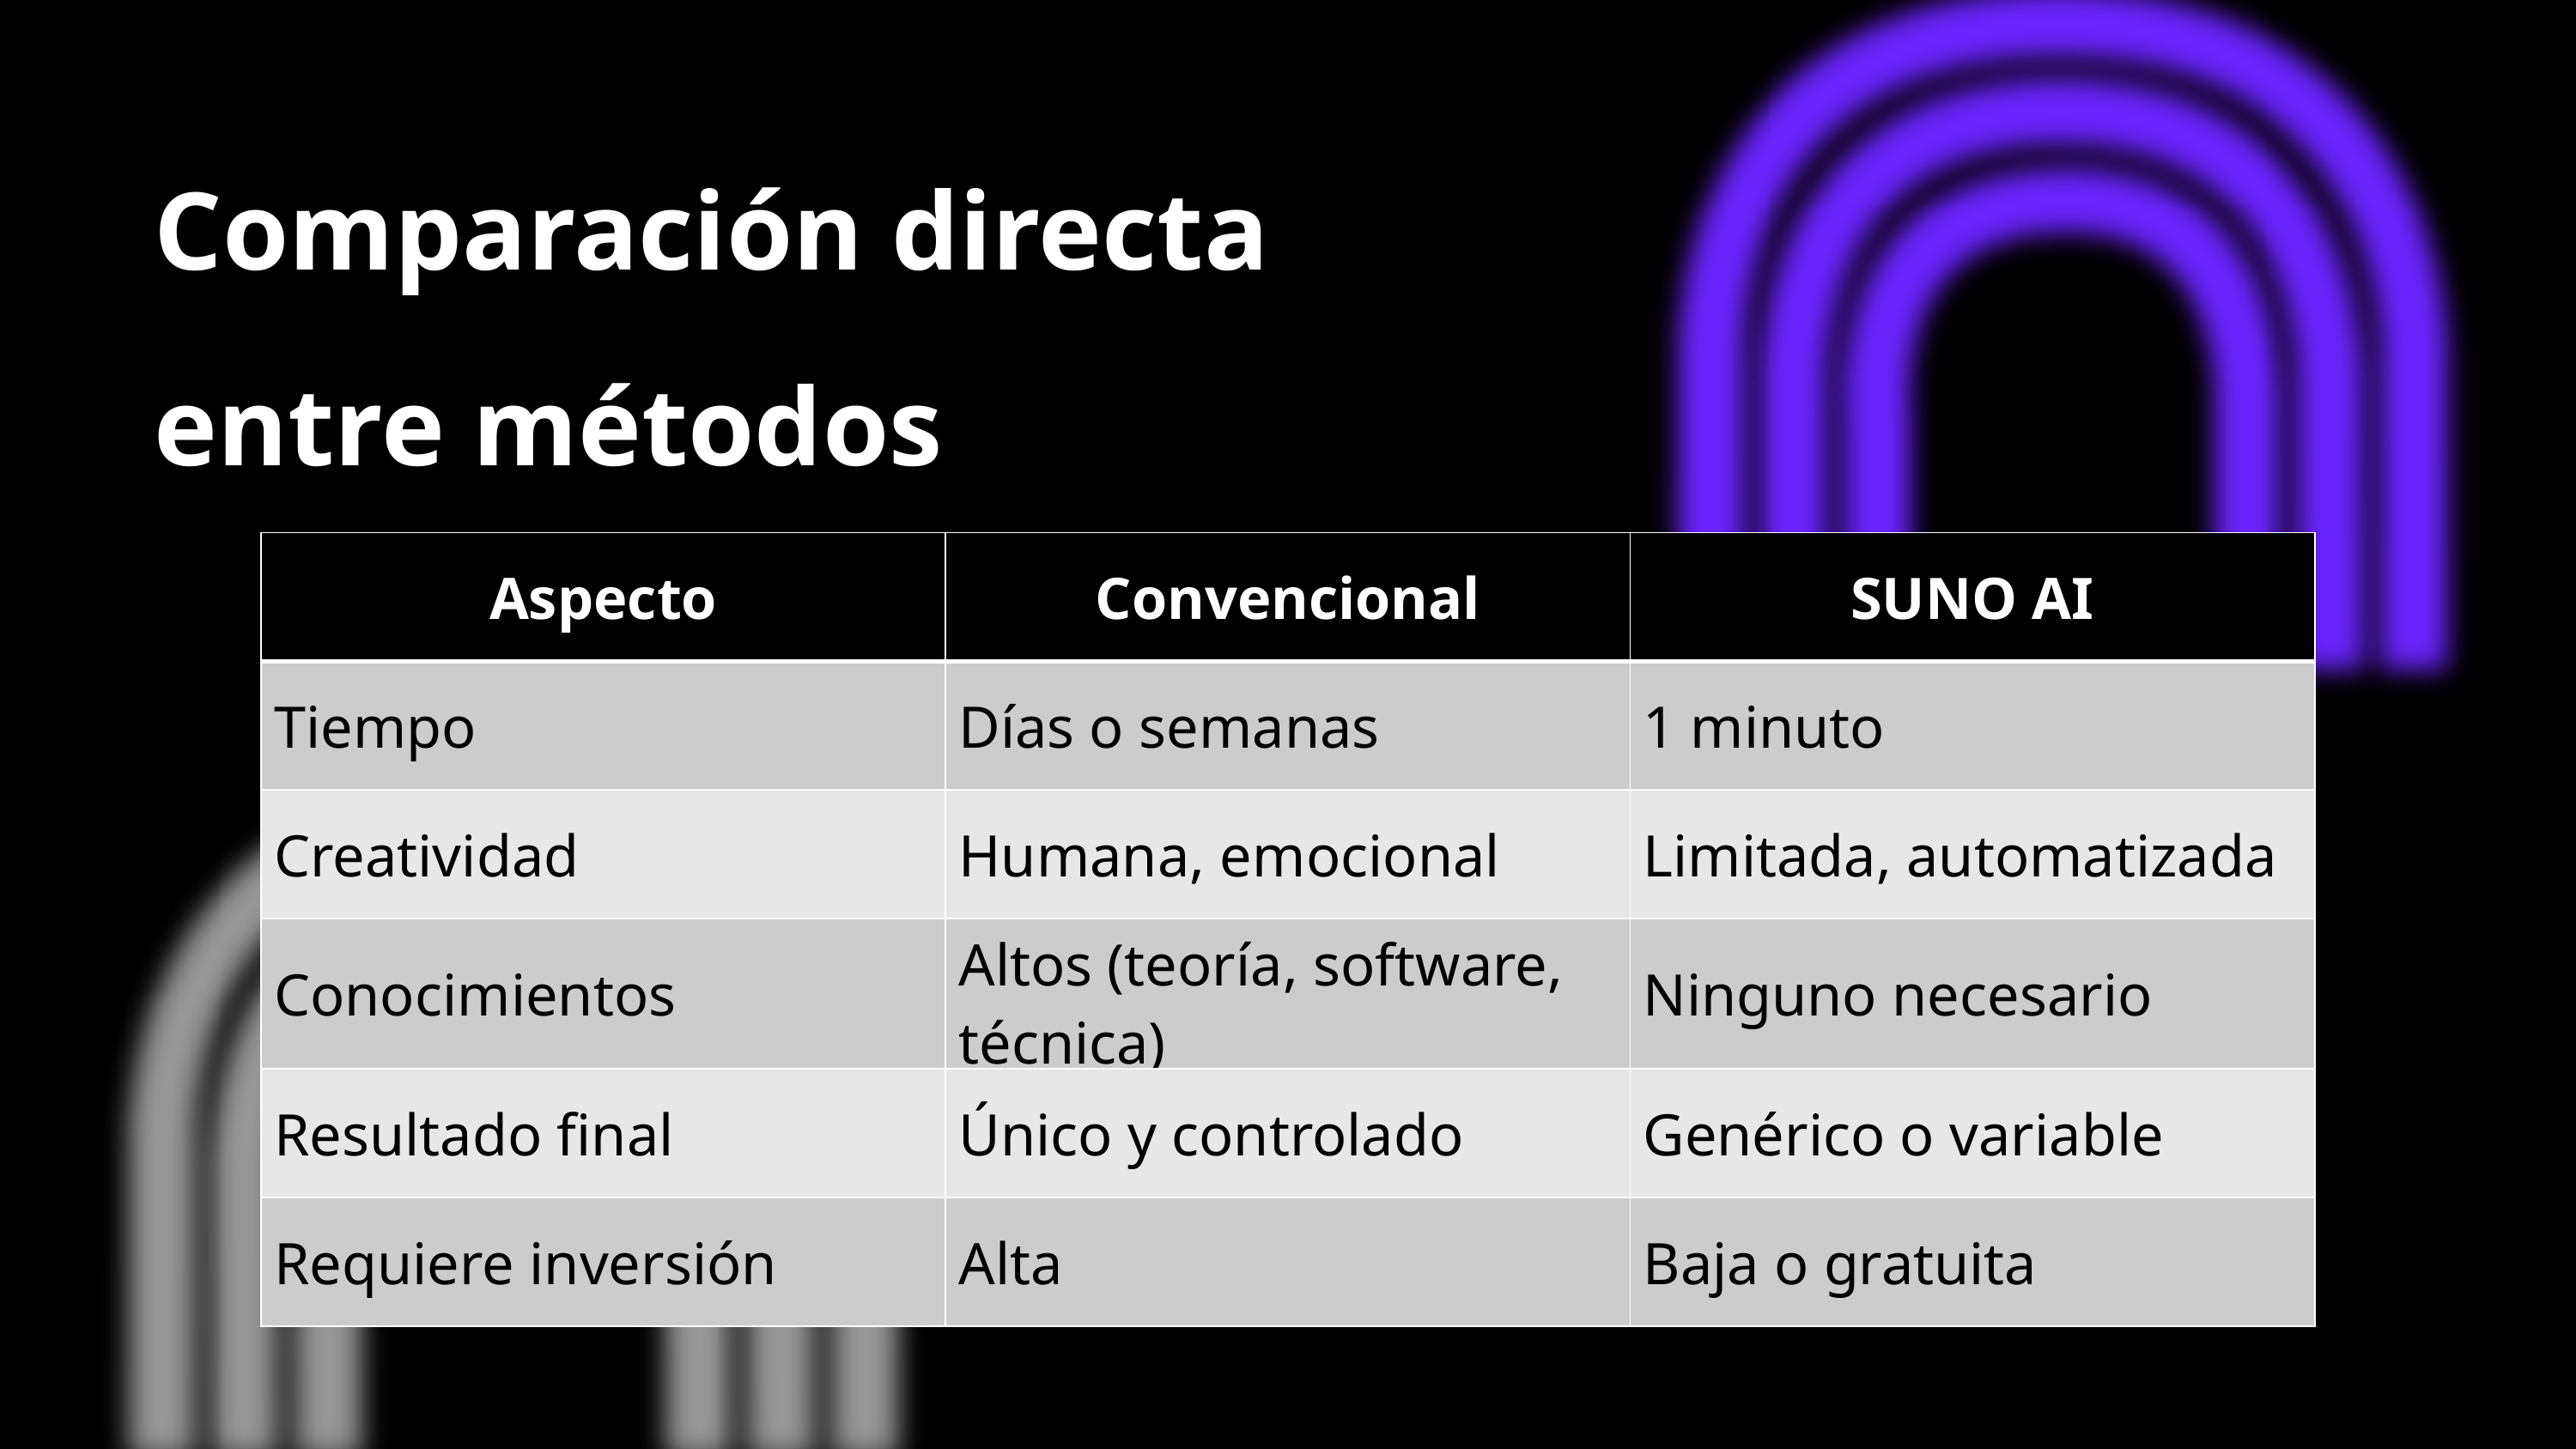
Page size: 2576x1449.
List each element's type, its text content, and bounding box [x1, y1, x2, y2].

text_box Comparación directa entre métodos [154, 95, 1549, 488]
table_cell Requiere inversión [262, 1198, 945, 1325]
table_cell Tiempo [262, 664, 945, 789]
table_cell Ninguno necesario [1631, 919, 2314, 1068]
table_cell Baja o gratuita [1631, 1198, 2314, 1325]
table_cell Limitada, automatizada [1631, 791, 2314, 918]
table_header SUNO AI [1631, 533, 2314, 659]
table_cell Genérico o variable [1631, 1070, 2314, 1197]
table_cell Alta [946, 1198, 1630, 1325]
text_box [95, 724, 932, 1449]
table_cell Humana, emocional [946, 791, 1630, 918]
table_header Convencional [946, 533, 1630, 659]
table_cell Único y controlado [946, 1070, 1630, 1197]
table_cell Creatividad [262, 791, 945, 918]
table_cell Altos (teoría, software, técnica) [946, 919, 1630, 1068]
table_cell Conocimientos [262, 919, 945, 1068]
table_header Aspecto [262, 533, 945, 659]
table_cell Días o semanas [946, 664, 1630, 789]
table_cell Resultado final [262, 1070, 945, 1197]
text_box [1644, 0, 2481, 709]
table_cell 1 minuto [1631, 664, 2314, 789]
